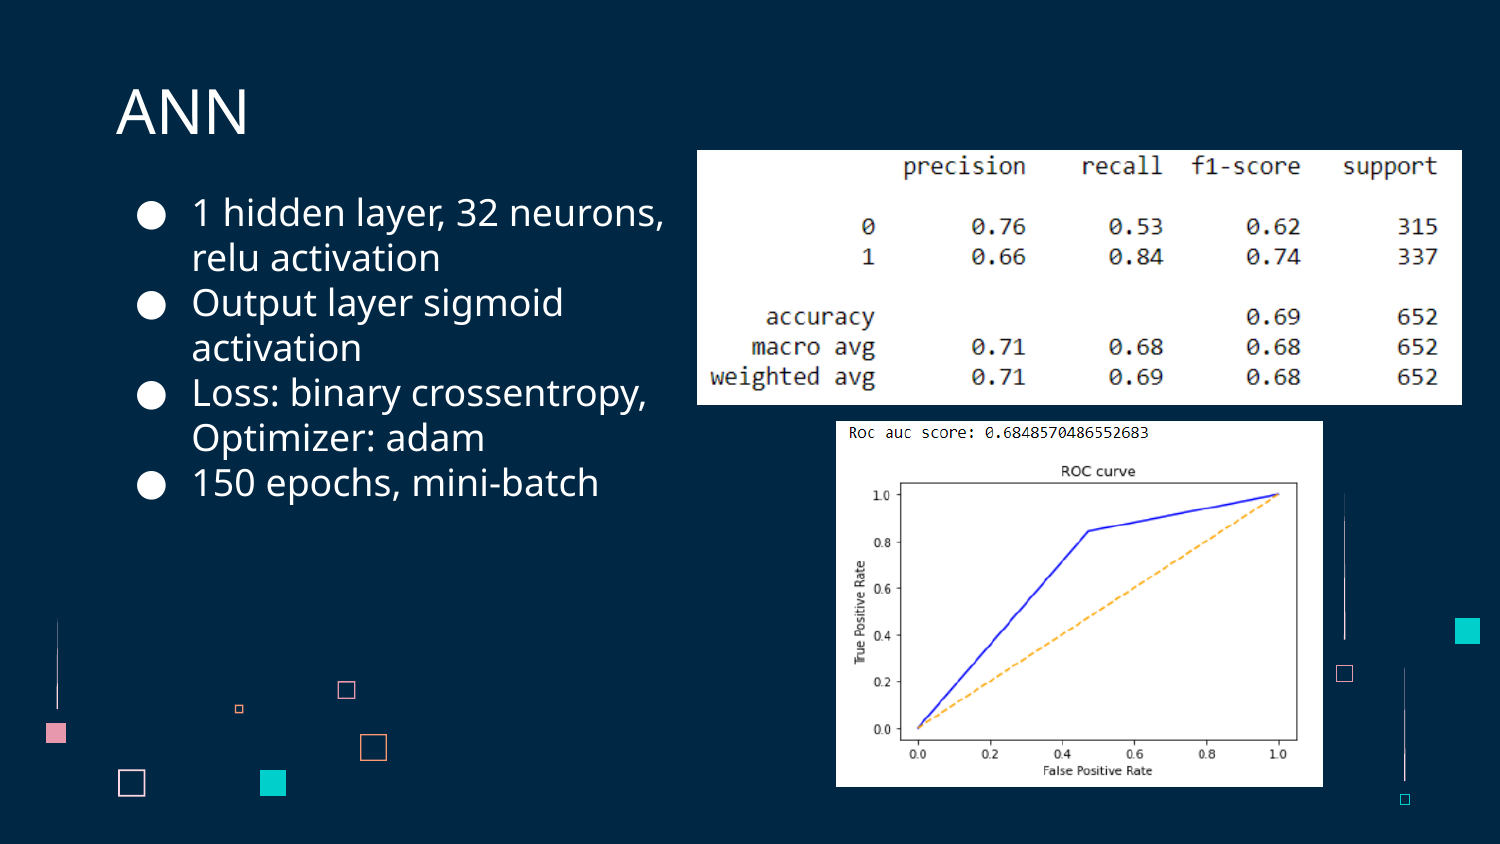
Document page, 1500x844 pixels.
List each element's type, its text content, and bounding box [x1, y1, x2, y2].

list 1 hidden layer, 32 neurons, relu activation Output layer sigmoid activation Loss: binary crossentropy, Optimizer: adam 150 epochs, mini-batch [101, 173, 682, 517]
title ANN [101, 67, 543, 163]
picture [697, 150, 1462, 405]
picture [836, 421, 1323, 787]
